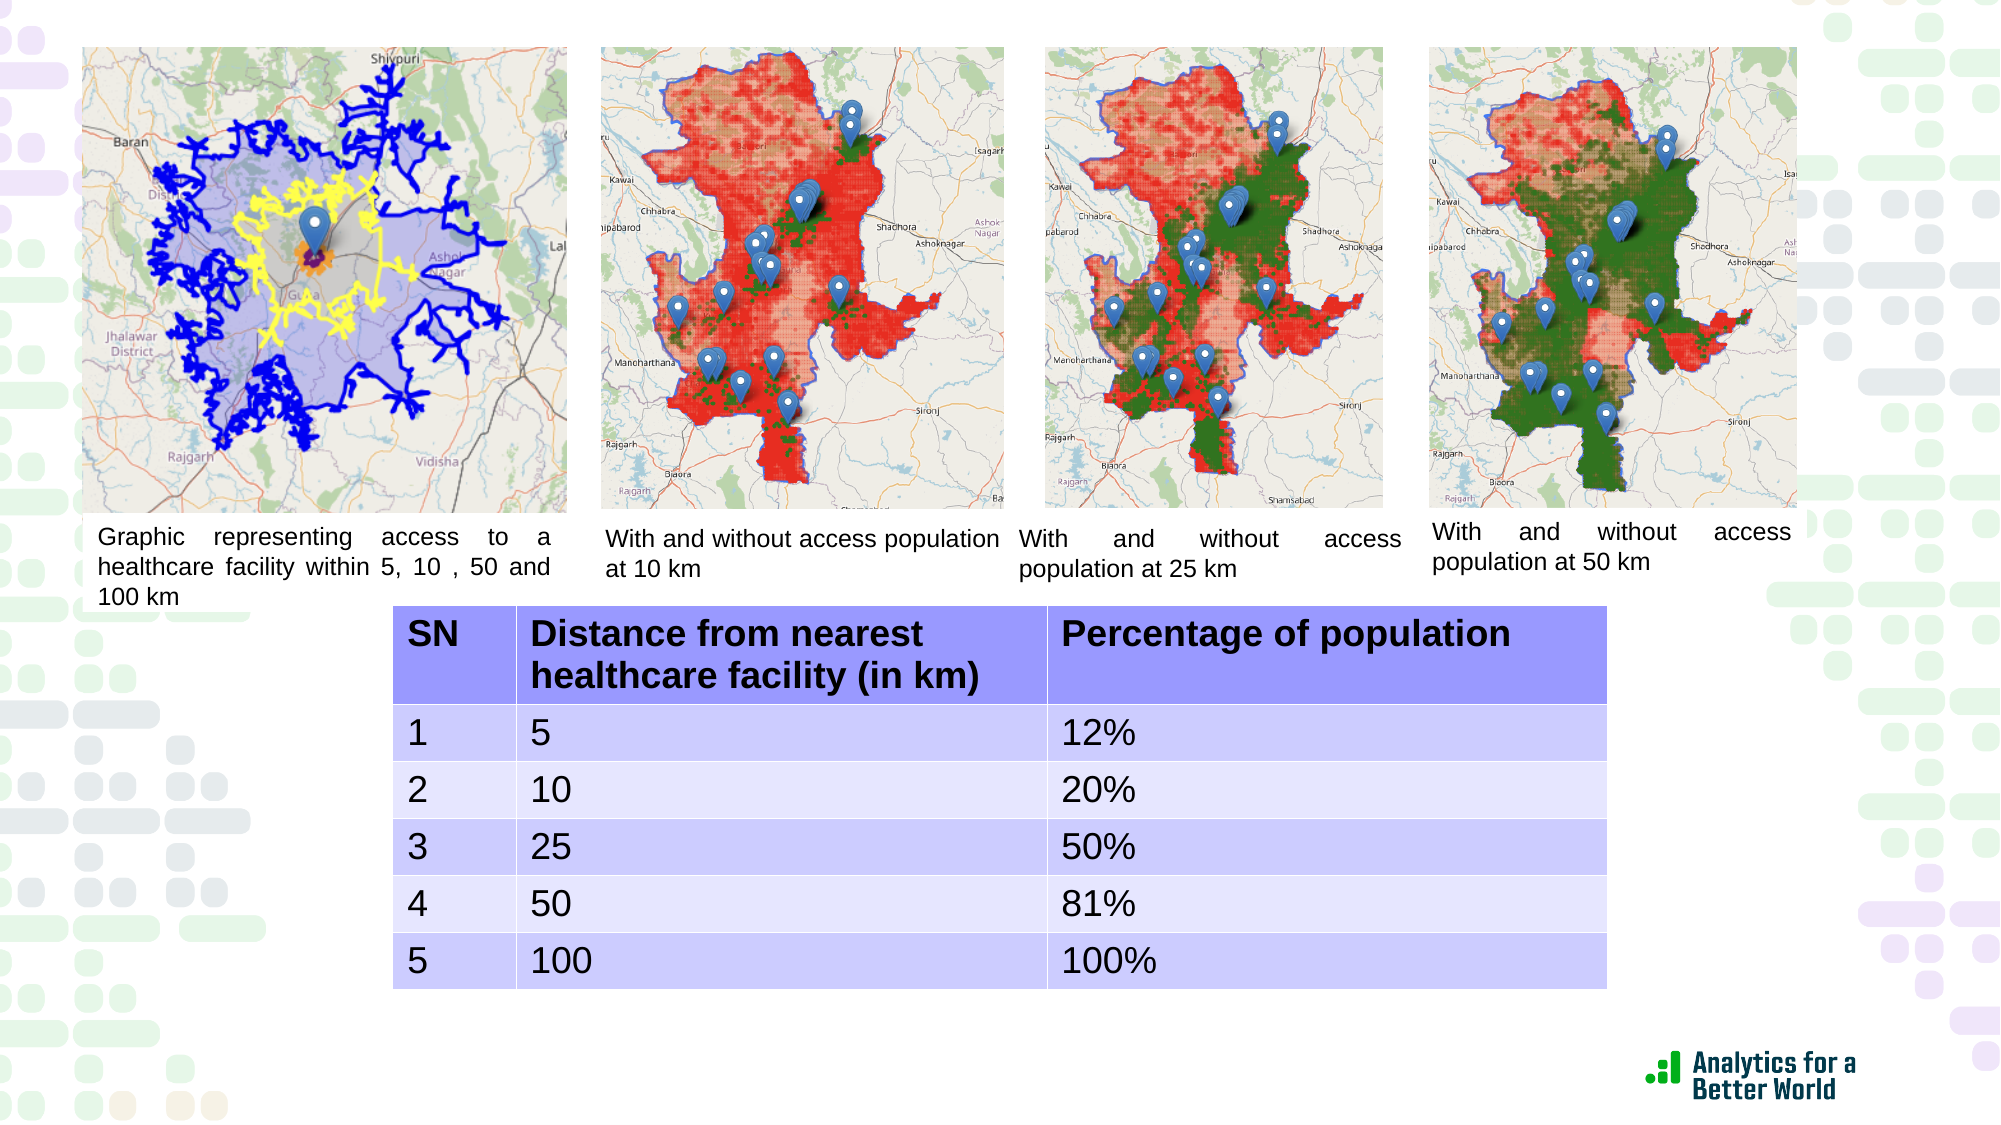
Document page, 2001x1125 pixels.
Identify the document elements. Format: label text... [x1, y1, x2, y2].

table_cell 5 [517, 705, 1047, 761]
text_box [1417, 46, 1808, 579]
table_cell 5 [393, 933, 516, 989]
table_cell 81% [1048, 876, 1607, 932]
table_header Percentage of population [1048, 606, 1607, 704]
table_cell 2 [393, 762, 516, 818]
table_cell 10 [517, 762, 1047, 818]
table_cell 20% [1048, 762, 1607, 818]
table_header SN [393, 620, 516, 704]
table_cell 1 [393, 705, 516, 761]
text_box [1017, 46, 1418, 597]
table_cell 50 [517, 876, 1047, 932]
table_cell 4 [393, 876, 516, 932]
table_cell 50% [1048, 819, 1607, 875]
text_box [82, 46, 568, 613]
table_cell 100 [517, 933, 1047, 989]
table_cell 3 [393, 819, 516, 875]
table_header Distance from nearest healthcare facility (in km) [517, 606, 1047, 704]
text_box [590, 46, 1016, 615]
picture [0, 0, 2000, 1125]
table_cell 12% [1048, 705, 1607, 761]
table_cell 100% [1048, 933, 1607, 989]
table_cell 25 [517, 819, 1047, 875]
